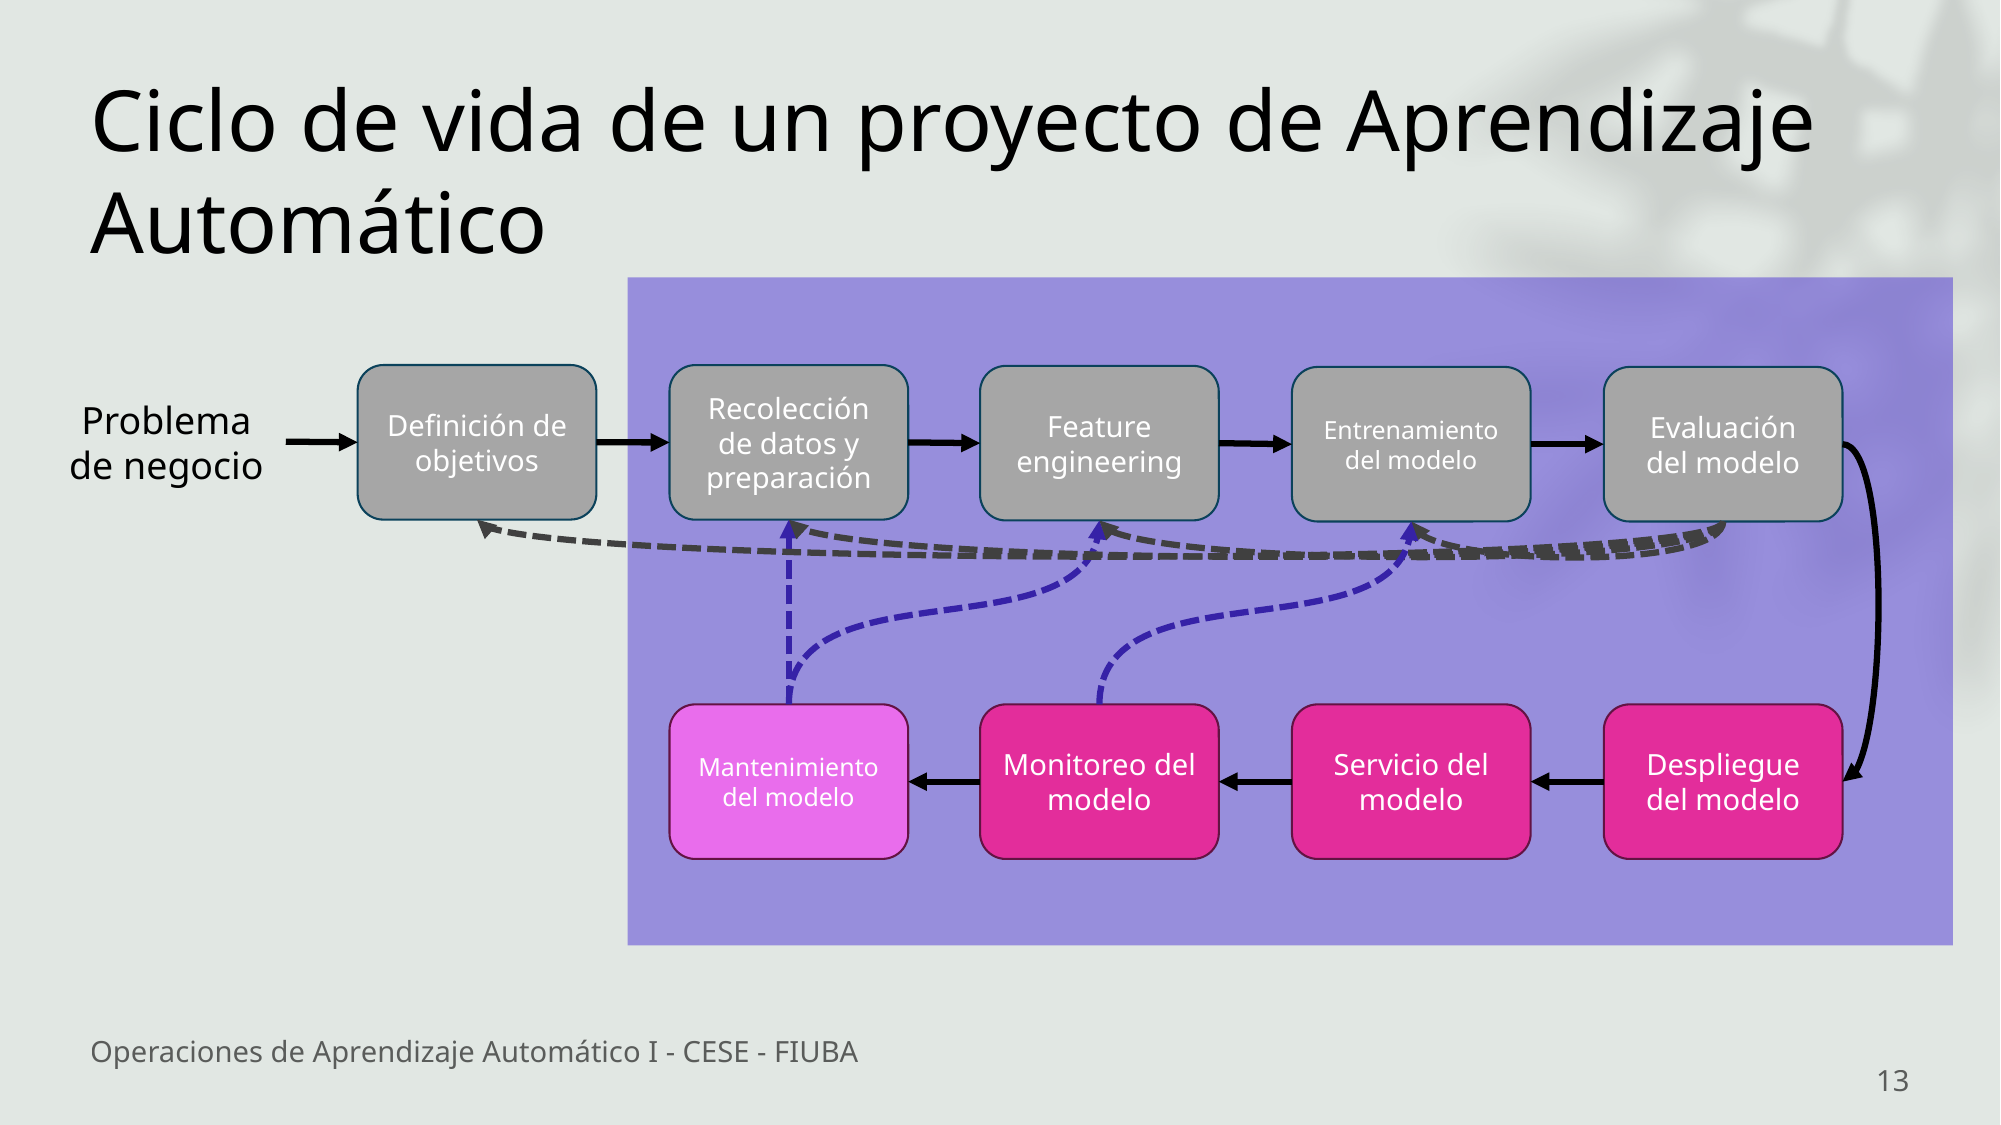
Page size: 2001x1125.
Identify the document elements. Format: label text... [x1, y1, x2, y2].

text_box [1220, 447, 1255, 456]
text_box Problema de negocio [47, 389, 286, 494]
text_box [1101, 278, 1255, 440]
text_box Servicio del modelo [1290, 703, 1532, 860]
footer Operaciones de Aprendizaje Automático I - CESE - FIUBA [75, 1020, 1052, 1081]
title Ciclo de vida de un proyecto de Aprendizaje Automático [1257, 60, 1863, 278]
text_box Evaluación del modelo [1602, 365, 1844, 523]
text_box Monitoreo del modelo [1101, 703, 1220, 860]
title Ciclo de vida de un proyecto de Aprendizaje Automático [1101, 60, 1255, 278]
text_box Entrenamiento del modelo [1412, 365, 1532, 523]
slide_number 13 [1474, 1052, 1925, 1113]
text_box Monitoreo del modelo [979, 703, 1099, 860]
text_box [1101, 522, 1163, 703]
text_box [1257, 277, 1953, 946]
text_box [1163, 456, 1347, 769]
text_box [1220, 769, 1255, 780]
text_box Recolección de datos y preparación [668, 364, 910, 521]
text_box Mantenimiento del modelo [668, 703, 910, 860]
text_box [1101, 783, 1255, 946]
title Ciclo de vida de un proyecto de Aprendizaje Automático [75, 60, 1099, 278]
text_box Feature engineering [1101, 364, 1220, 522]
text_box [627, 444, 1099, 946]
text_box Despliegue del modelo [1602, 703, 1844, 860]
text_box Feature engineering [979, 364, 1099, 522]
text_box Entrenamiento del modelo [1290, 365, 1410, 523]
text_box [852, 457, 1037, 768]
text_box Definición de objetivos [356, 363, 598, 521]
text_box [627, 278, 1099, 442]
